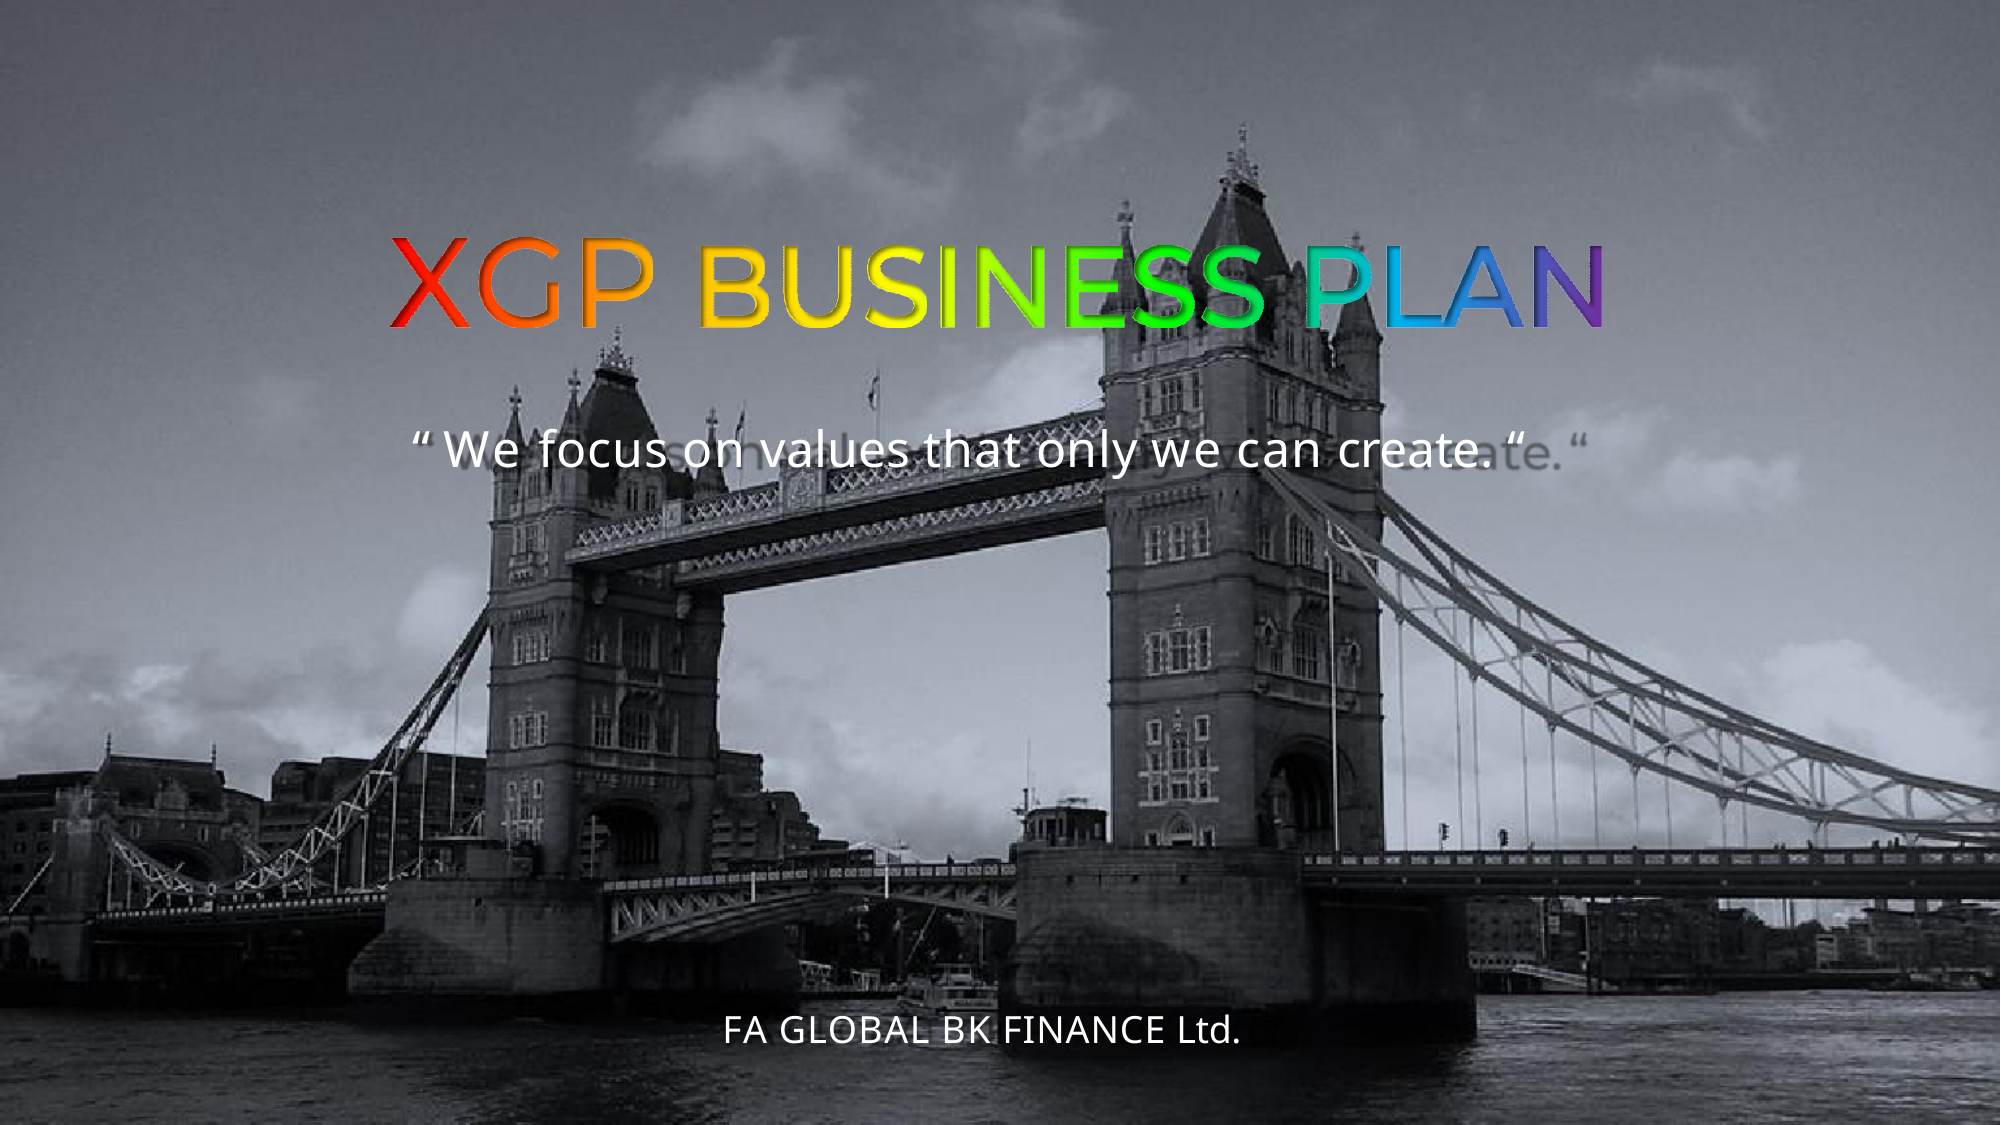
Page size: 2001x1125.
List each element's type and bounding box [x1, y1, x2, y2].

text_box [381, 403, 1623, 516]
text_box [0, 0, 2000, 1125]
